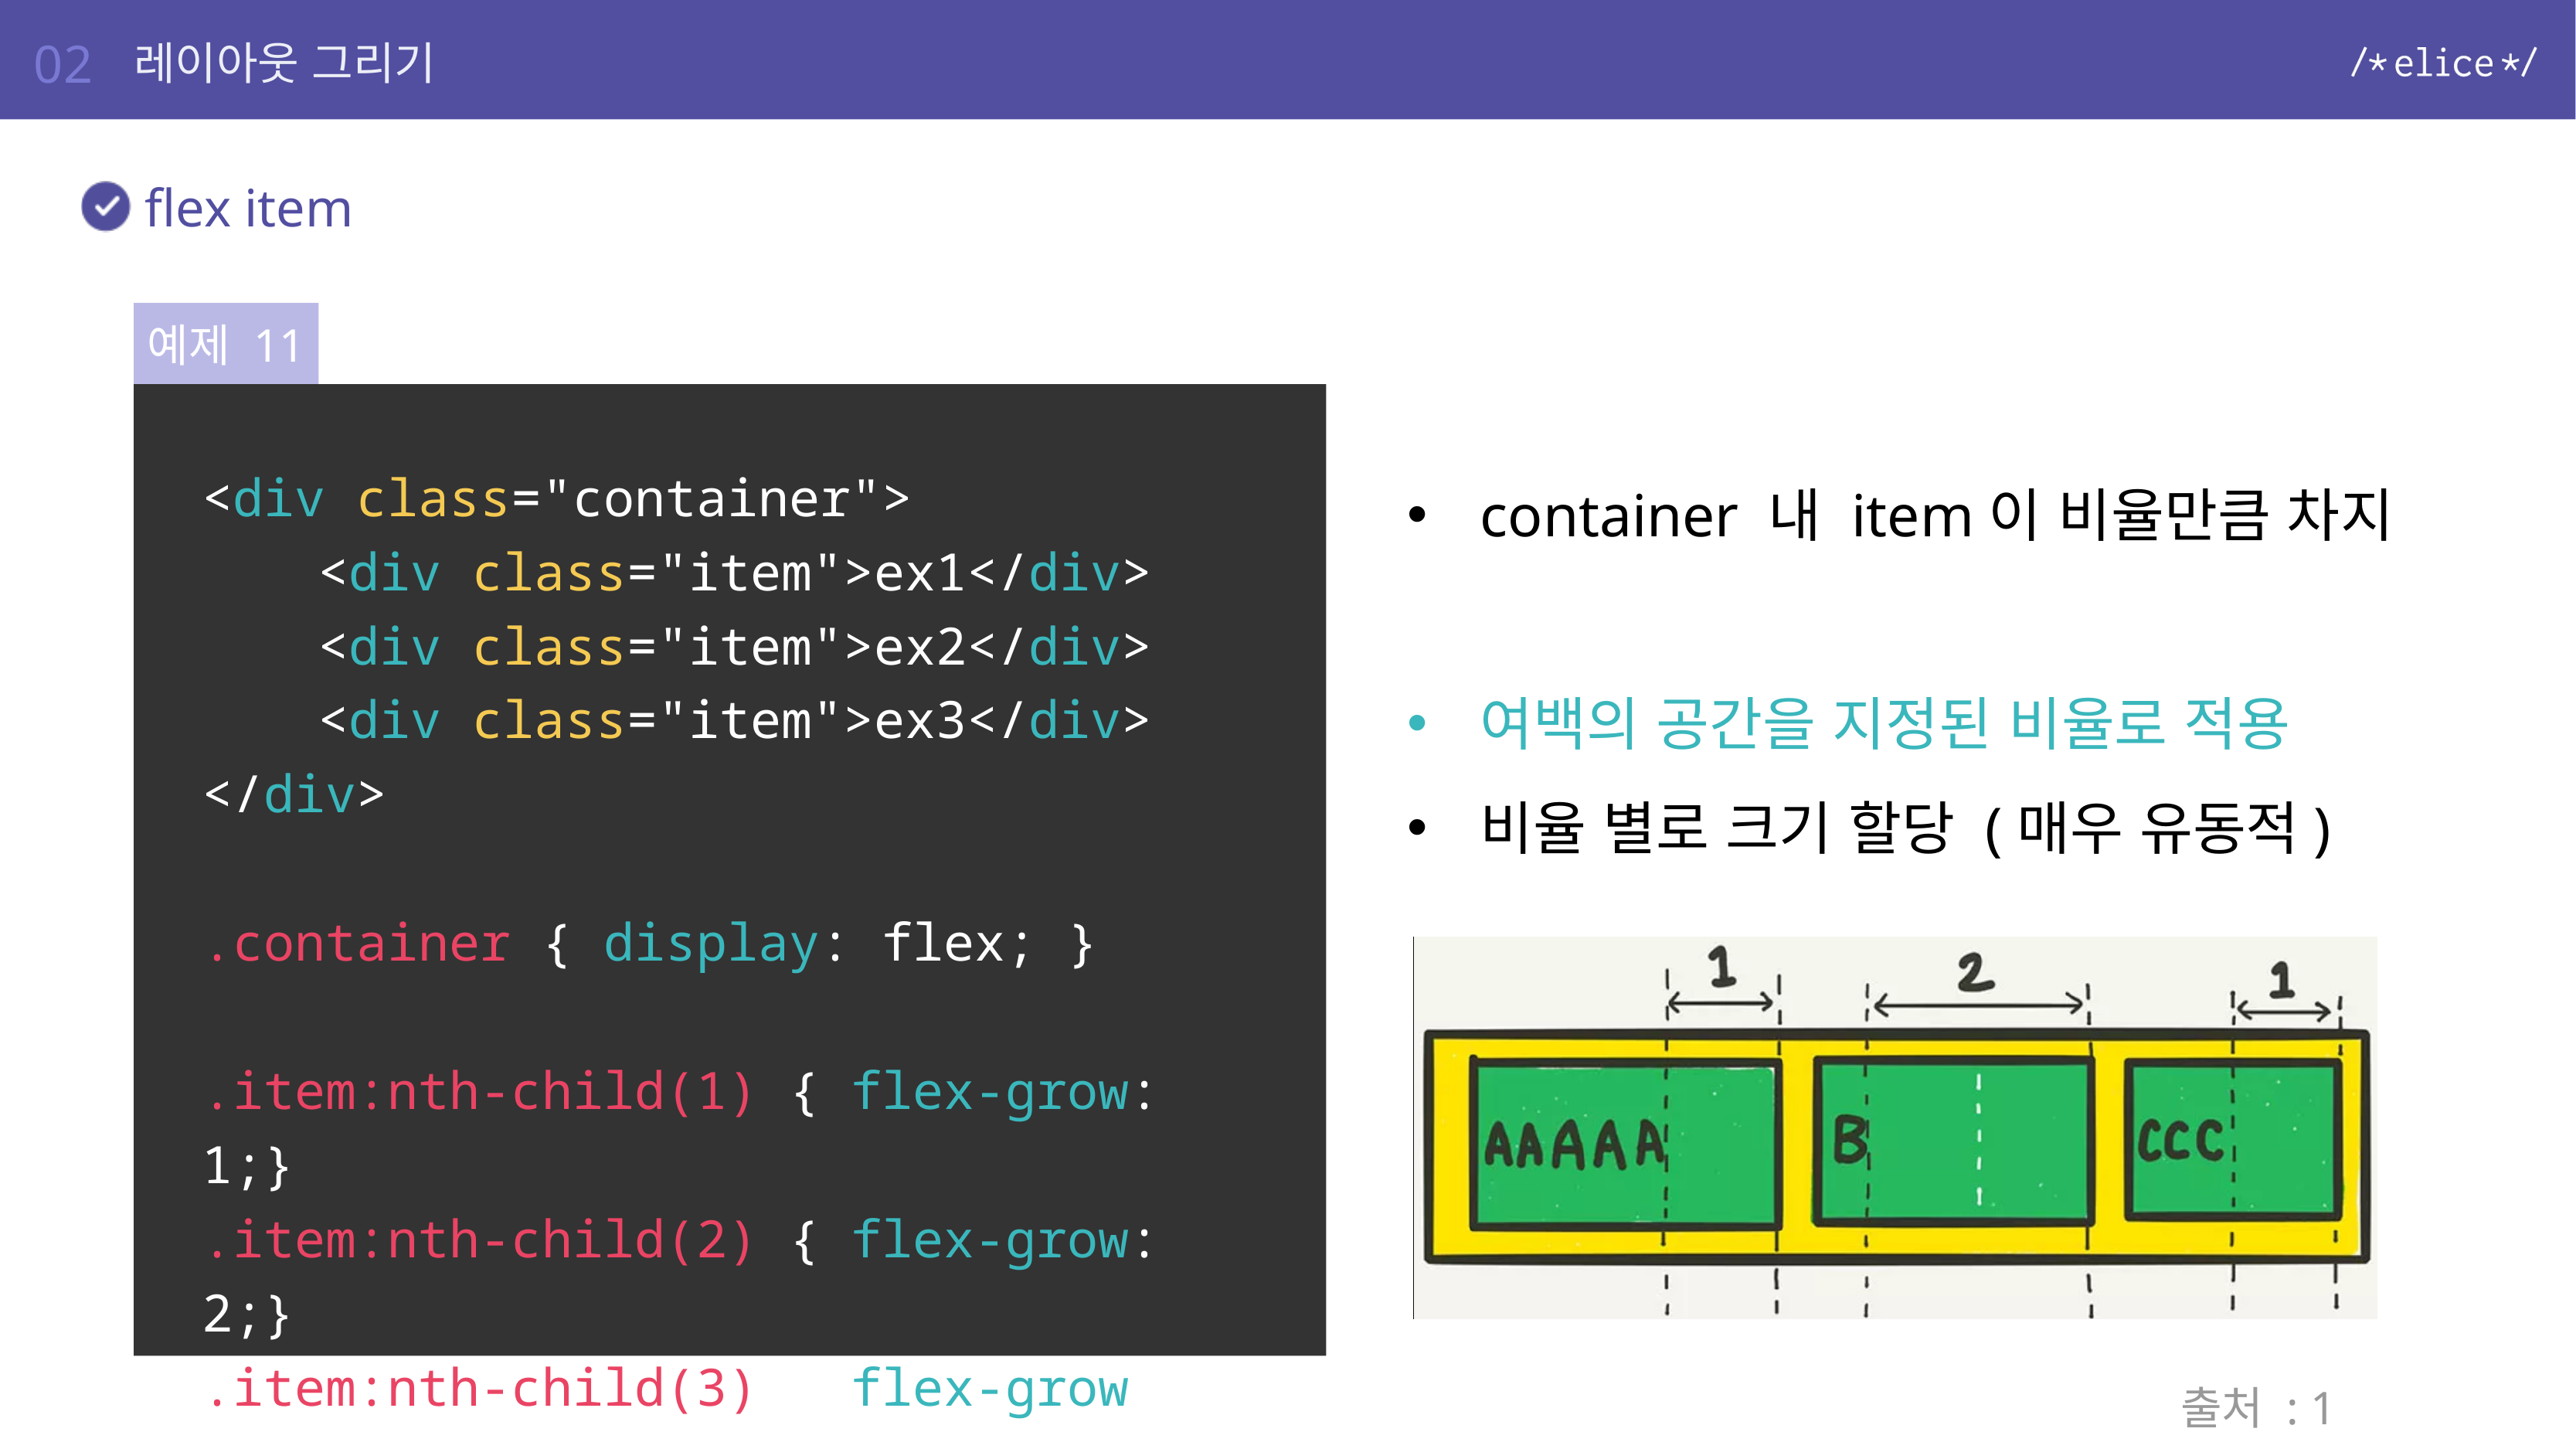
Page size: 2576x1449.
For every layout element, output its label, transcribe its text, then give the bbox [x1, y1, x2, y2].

list 레이아웃 그리기 [134, 17, 2311, 107]
list 02 [33, 17, 134, 107]
list <div class="container"> <div class="item">ex1</div> <div class="item">ex2</div> <div class="item">ex3</div> </div> .container { display: flex; } .item:nth-child(1) { flex-grow: 1;} .item:nth-child(2) { flex-grow: 2;} .item:nth-child(3) { flex-grow: 1;} [134, 384, 1327, 1356]
picture [81, 180, 133, 233]
list flex item [134, 162, 2443, 251]
list 예제 11 [134, 302, 319, 384]
list container 내 item이 비율만큼 차지 여백의 공간을 지정된 비율로 적용 비율 별로 크기 할당 (매우 유동적) [1396, 437, 2442, 1319]
text_box 출처 : 1분코딩 [2169, 1346, 2475, 1436]
picture [1413, 937, 2377, 1319]
picture [2347, 32, 2542, 91]
